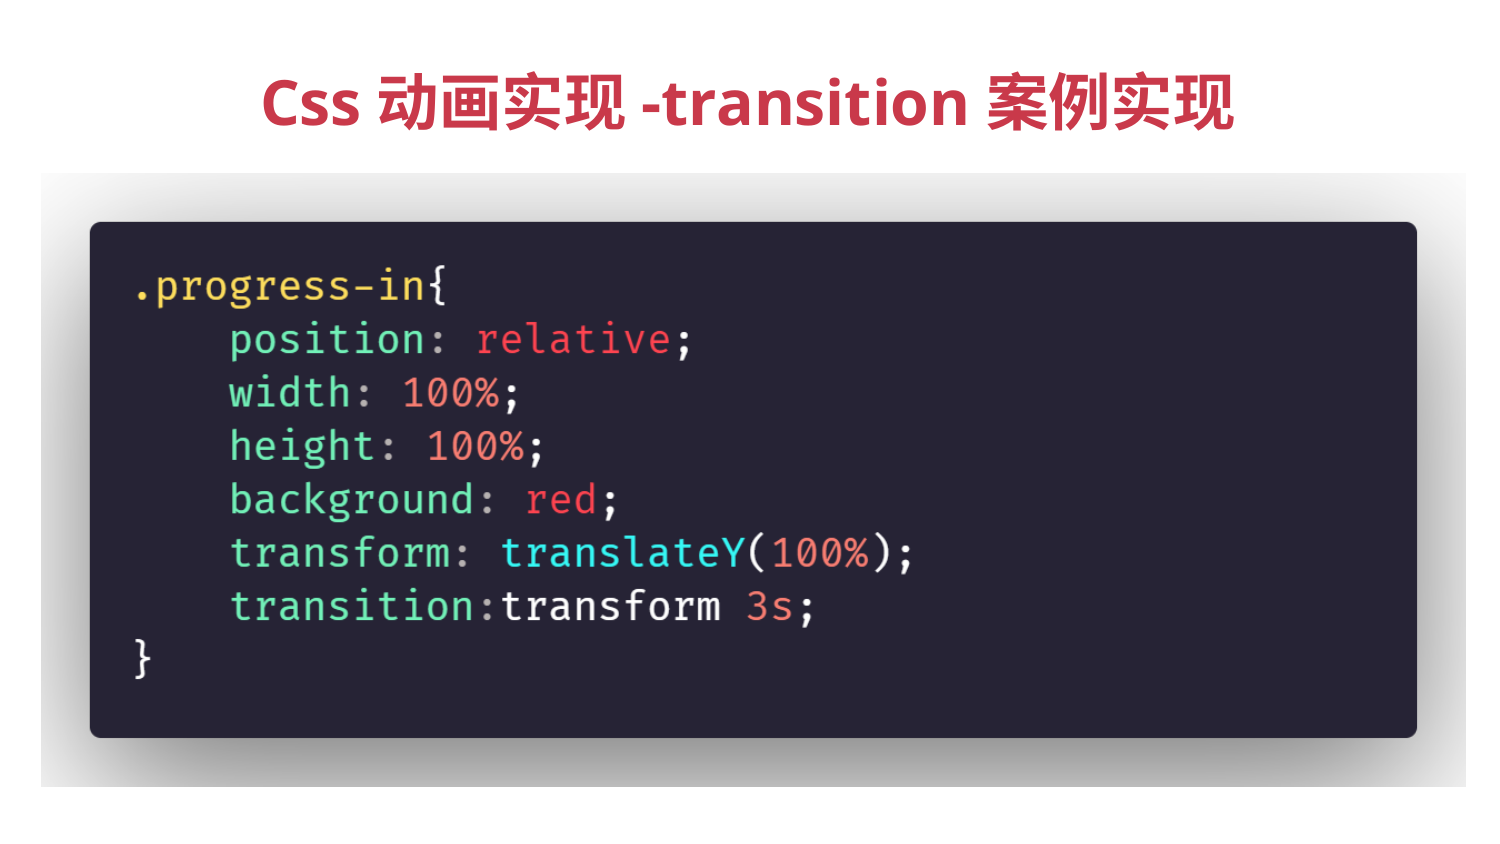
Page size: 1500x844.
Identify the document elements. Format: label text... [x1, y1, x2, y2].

text_box Css动画实现-transition案例实现 [245, 55, 1252, 146]
picture [41, 173, 1466, 787]
